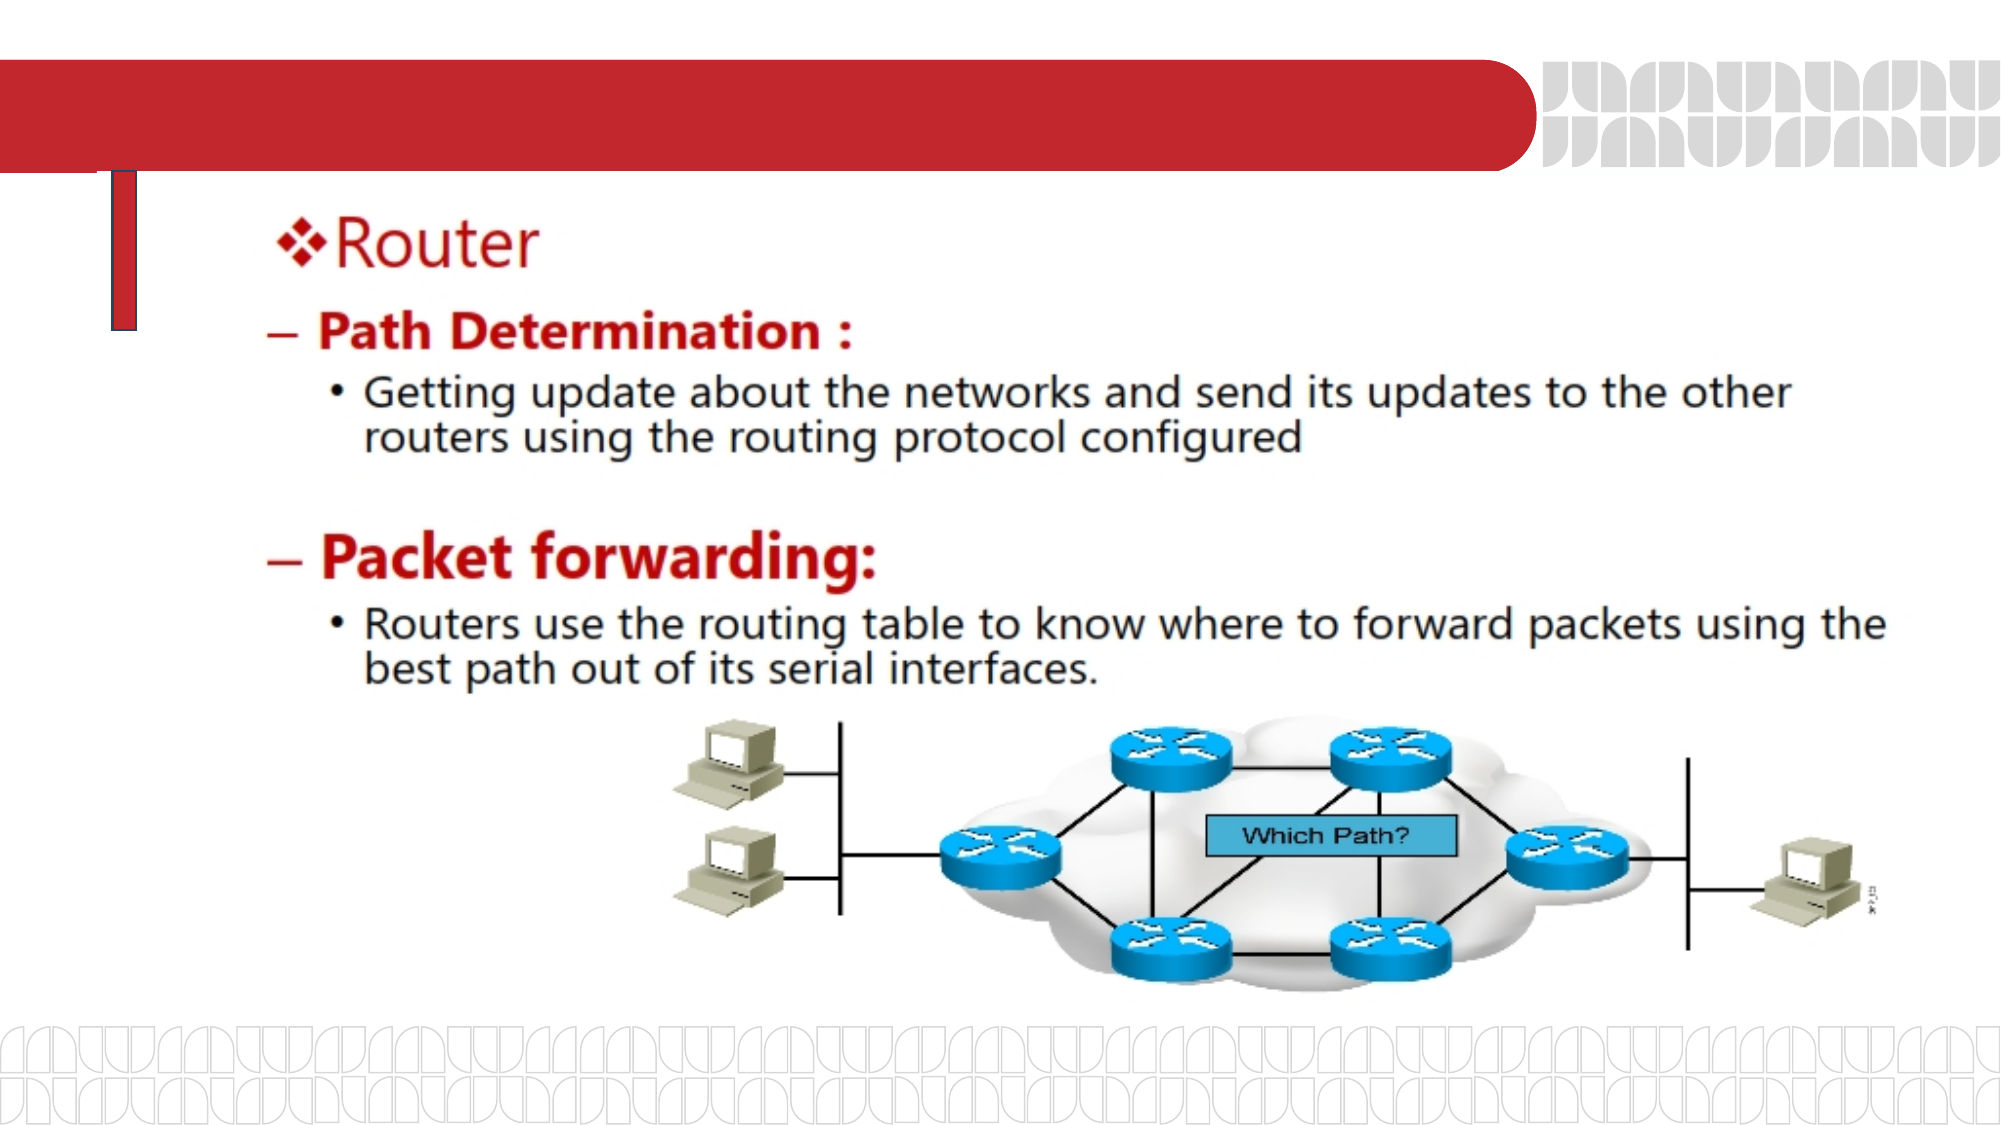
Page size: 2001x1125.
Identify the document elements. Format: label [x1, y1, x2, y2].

picture [96, 170, 1972, 1019]
